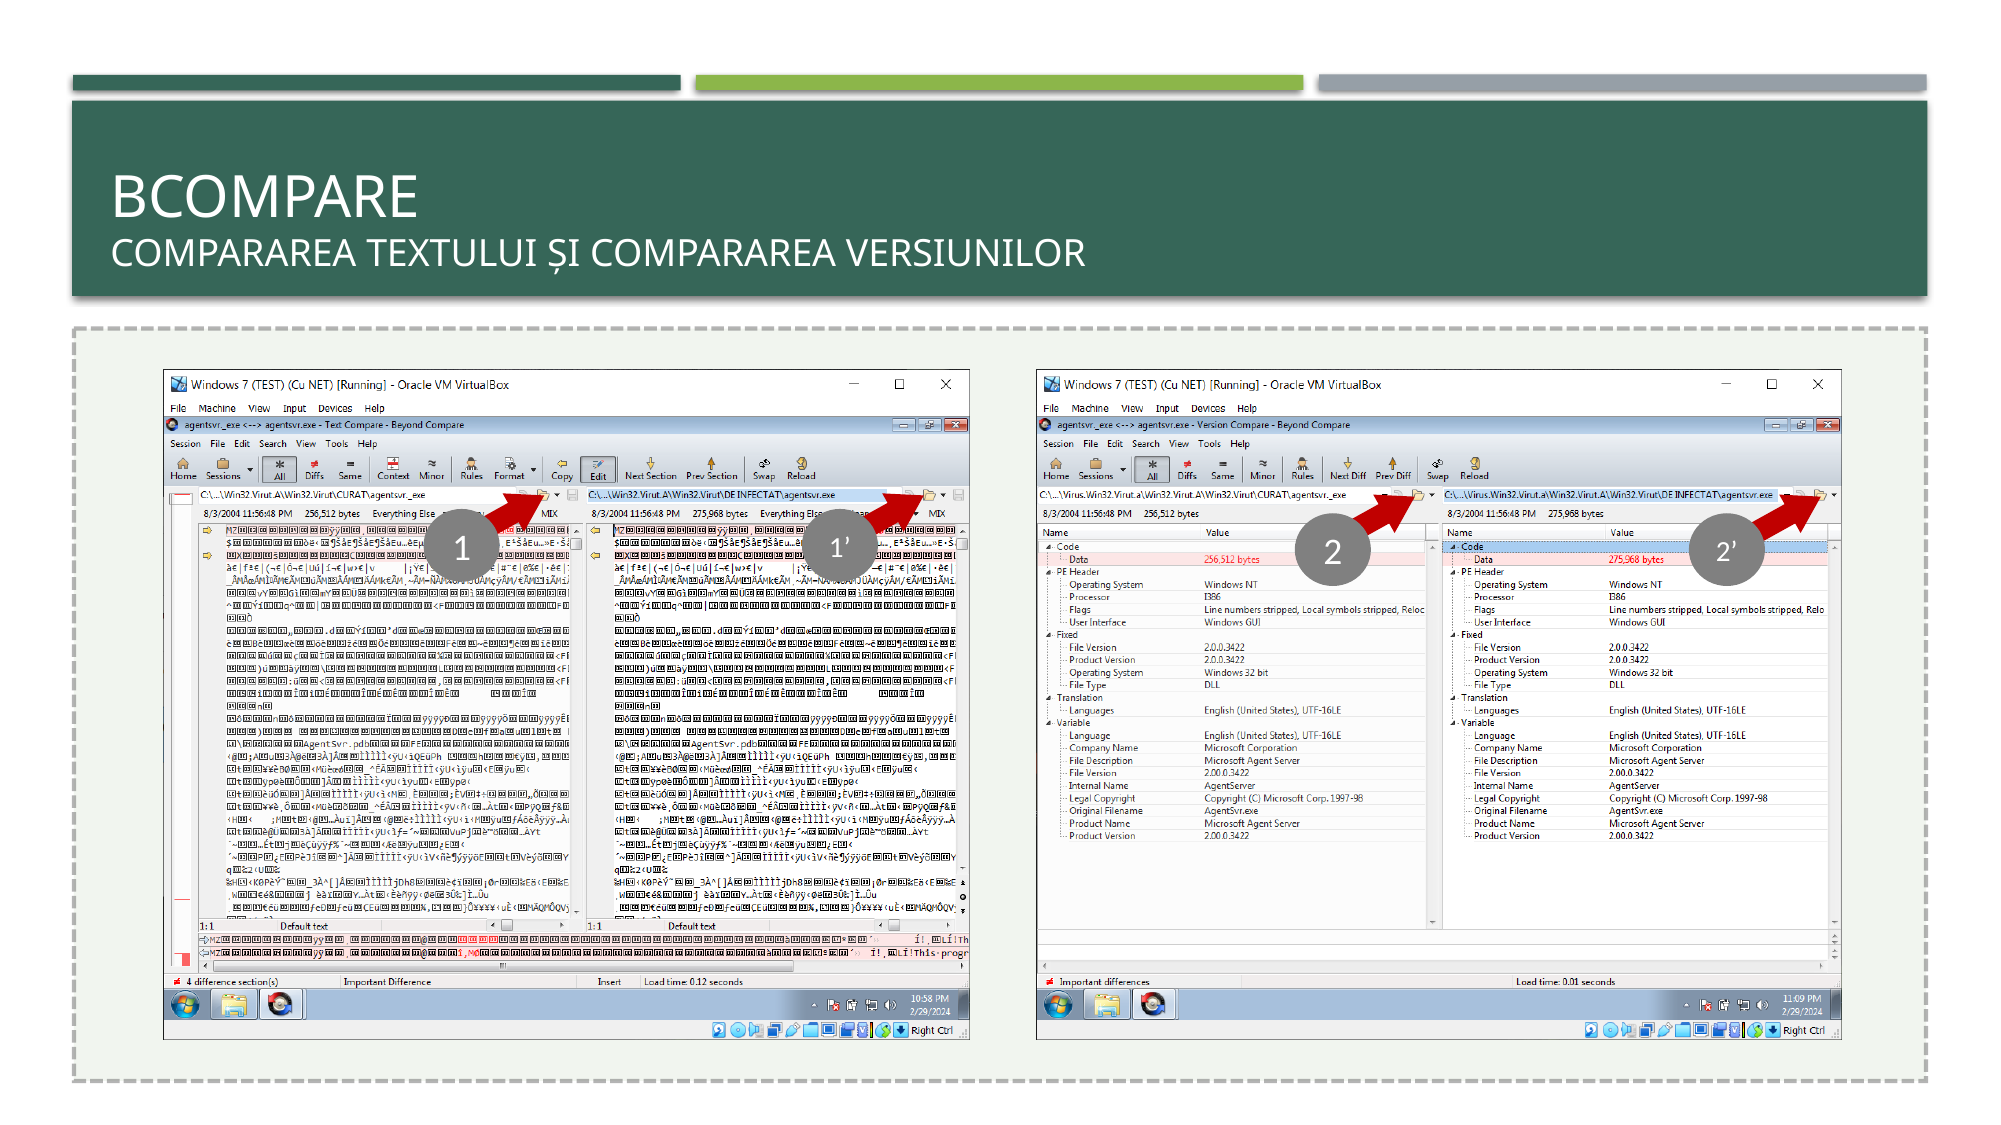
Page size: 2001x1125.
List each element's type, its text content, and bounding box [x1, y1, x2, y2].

picture [1035, 368, 1843, 1041]
title Bcompare compararea textului și compararea versiunilor [95, 115, 1905, 282]
text_box [73, 328, 1927, 1081]
picture [163, 368, 970, 1040]
